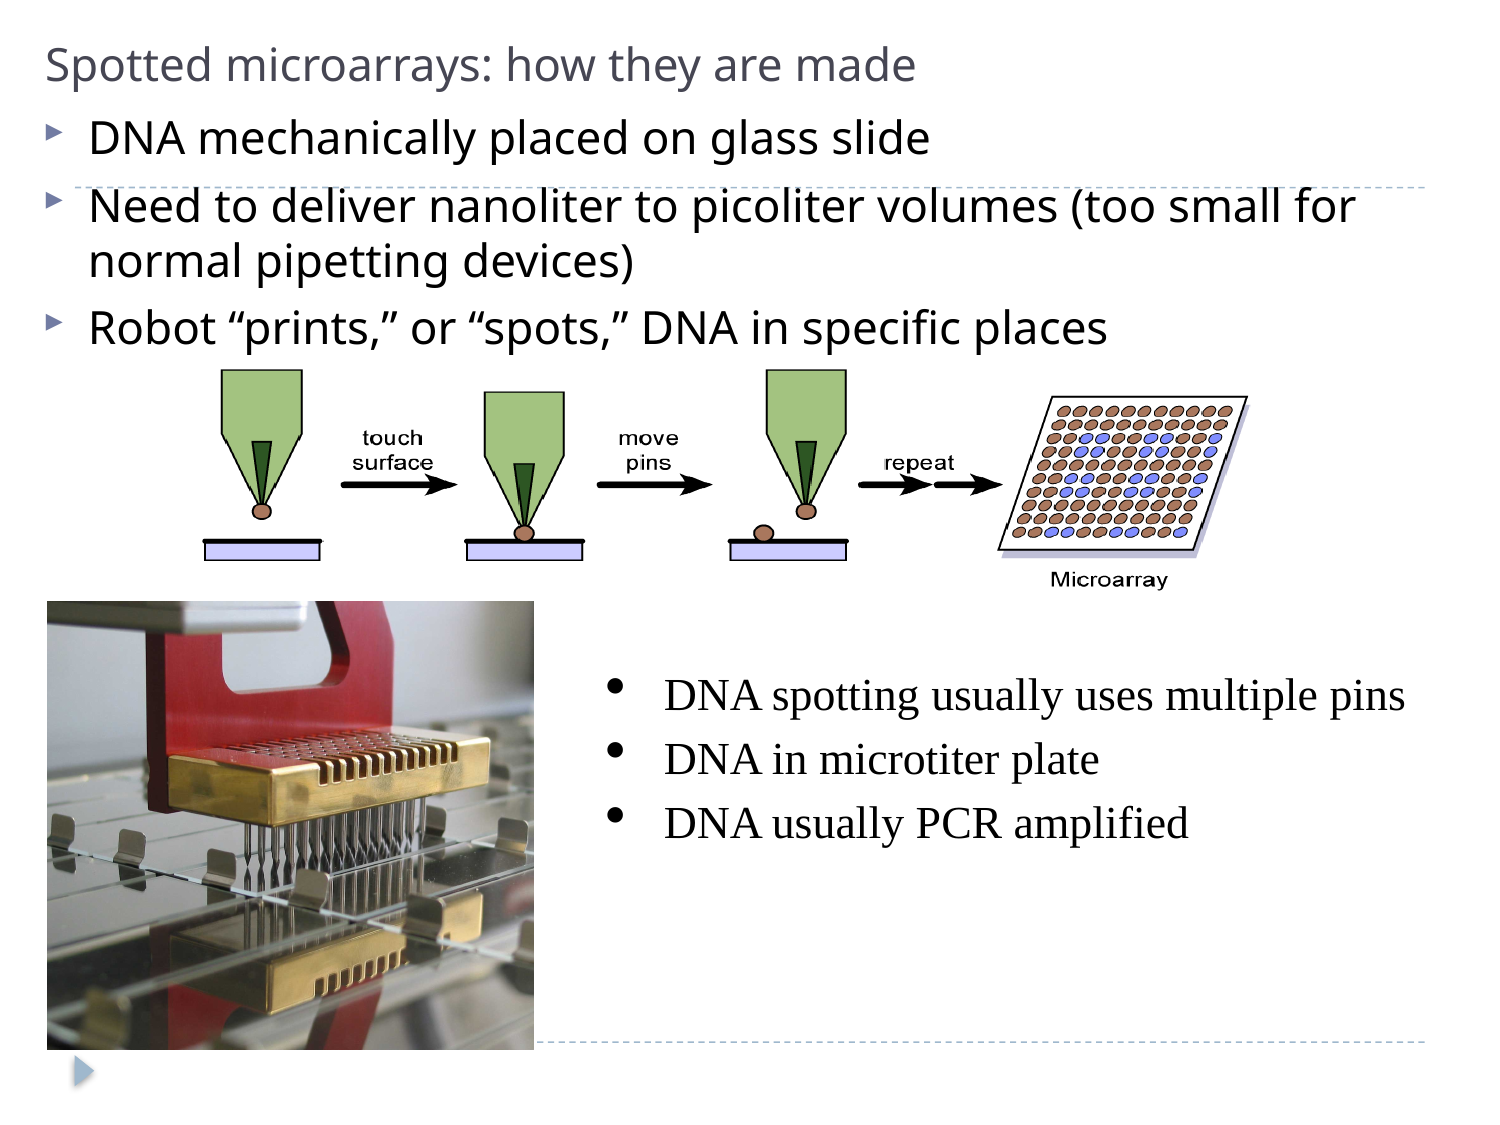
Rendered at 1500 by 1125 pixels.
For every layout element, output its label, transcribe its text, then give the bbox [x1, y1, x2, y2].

list DNA mechanically placed on glass slide Need to deliver nanoliter to picoliter volumes (too small for normal pipetting devices) Robot “prints,” or “spots,” DNA in specific places [28, 101, 1468, 409]
picture [47, 601, 534, 1050]
text_box DNA spotting usually uses multiple pins DNA in microtiter plate DNA usually PCR amplified [592, 656, 1469, 929]
picture [202, 358, 1251, 596]
title Spotted microarrays: how they are made [30, 10, 1306, 98]
